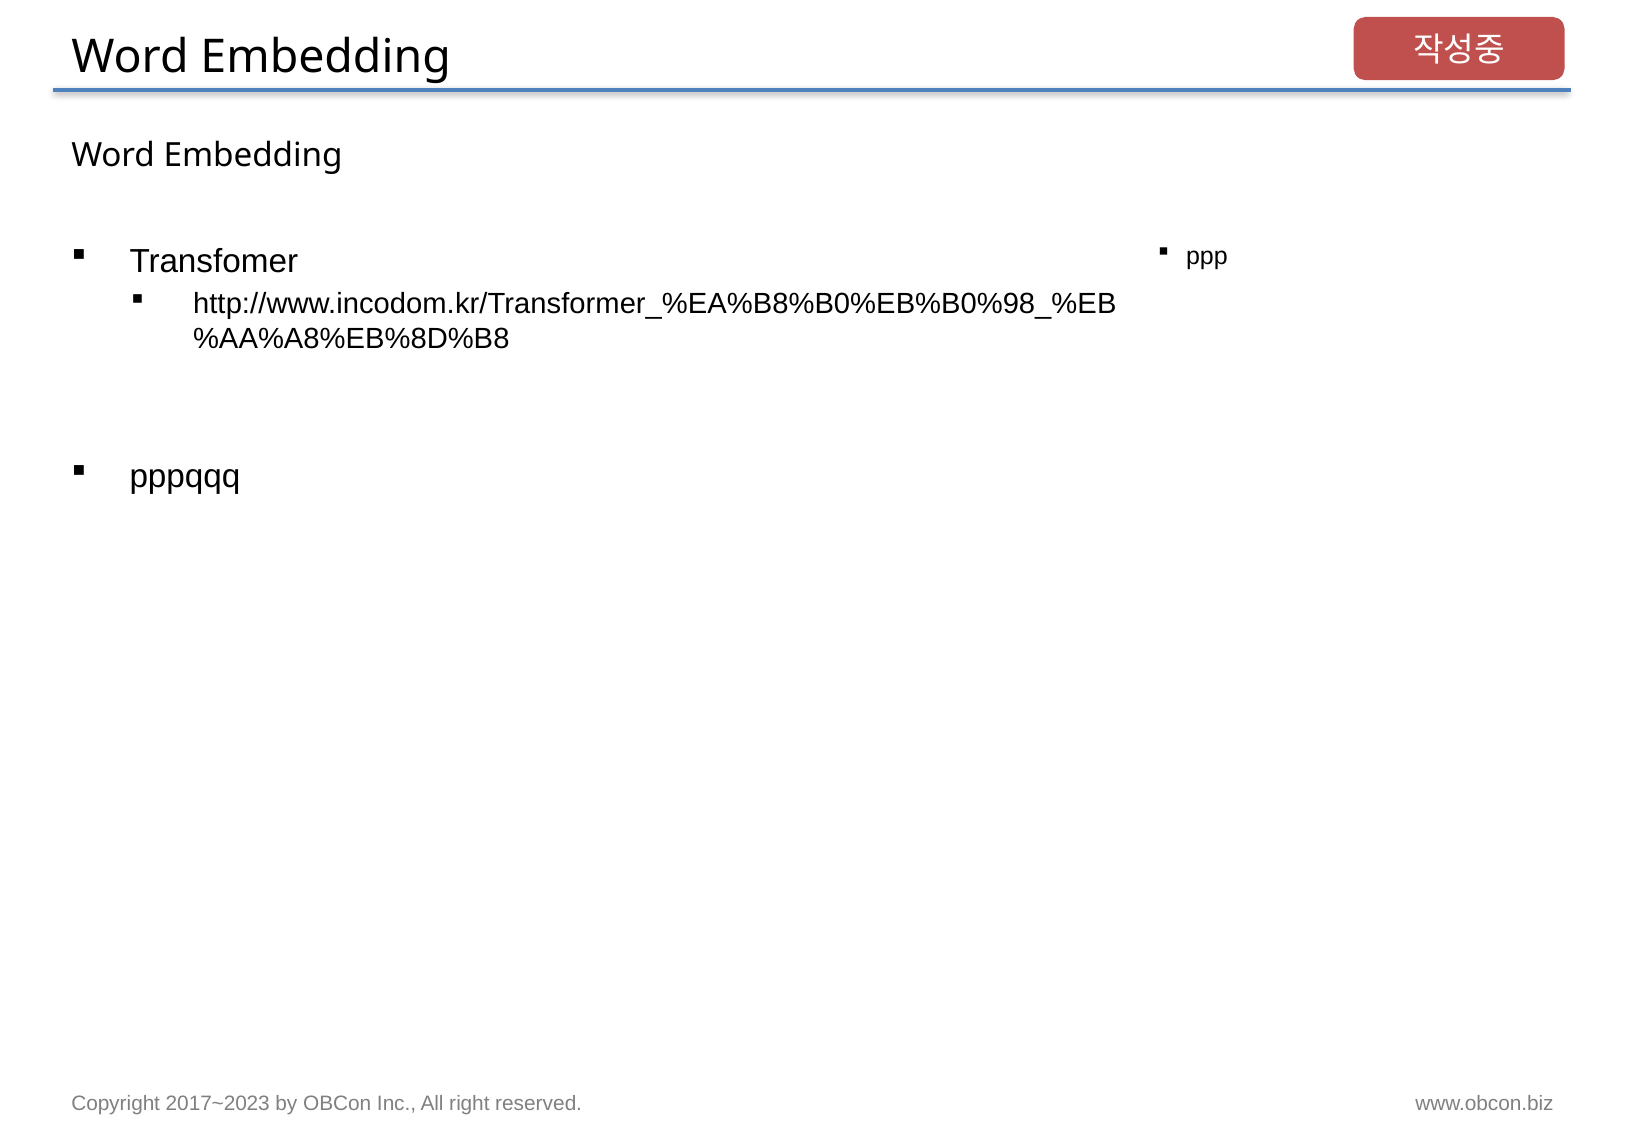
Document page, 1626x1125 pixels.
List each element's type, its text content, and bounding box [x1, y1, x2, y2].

text_box 작성중 [1353, 16, 1565, 81]
list Word Embedding [56, 125, 1569, 181]
text_box ppp [1143, 231, 1569, 277]
text_box Transfomer http://www.incodom.kr/Transformer_%EA%B8%B0%EB%B0%98_%EB%AA%A8%EB%8D%B8 pppqqq [56, 231, 1144, 502]
title Word Embedding [56, 19, 1569, 90]
